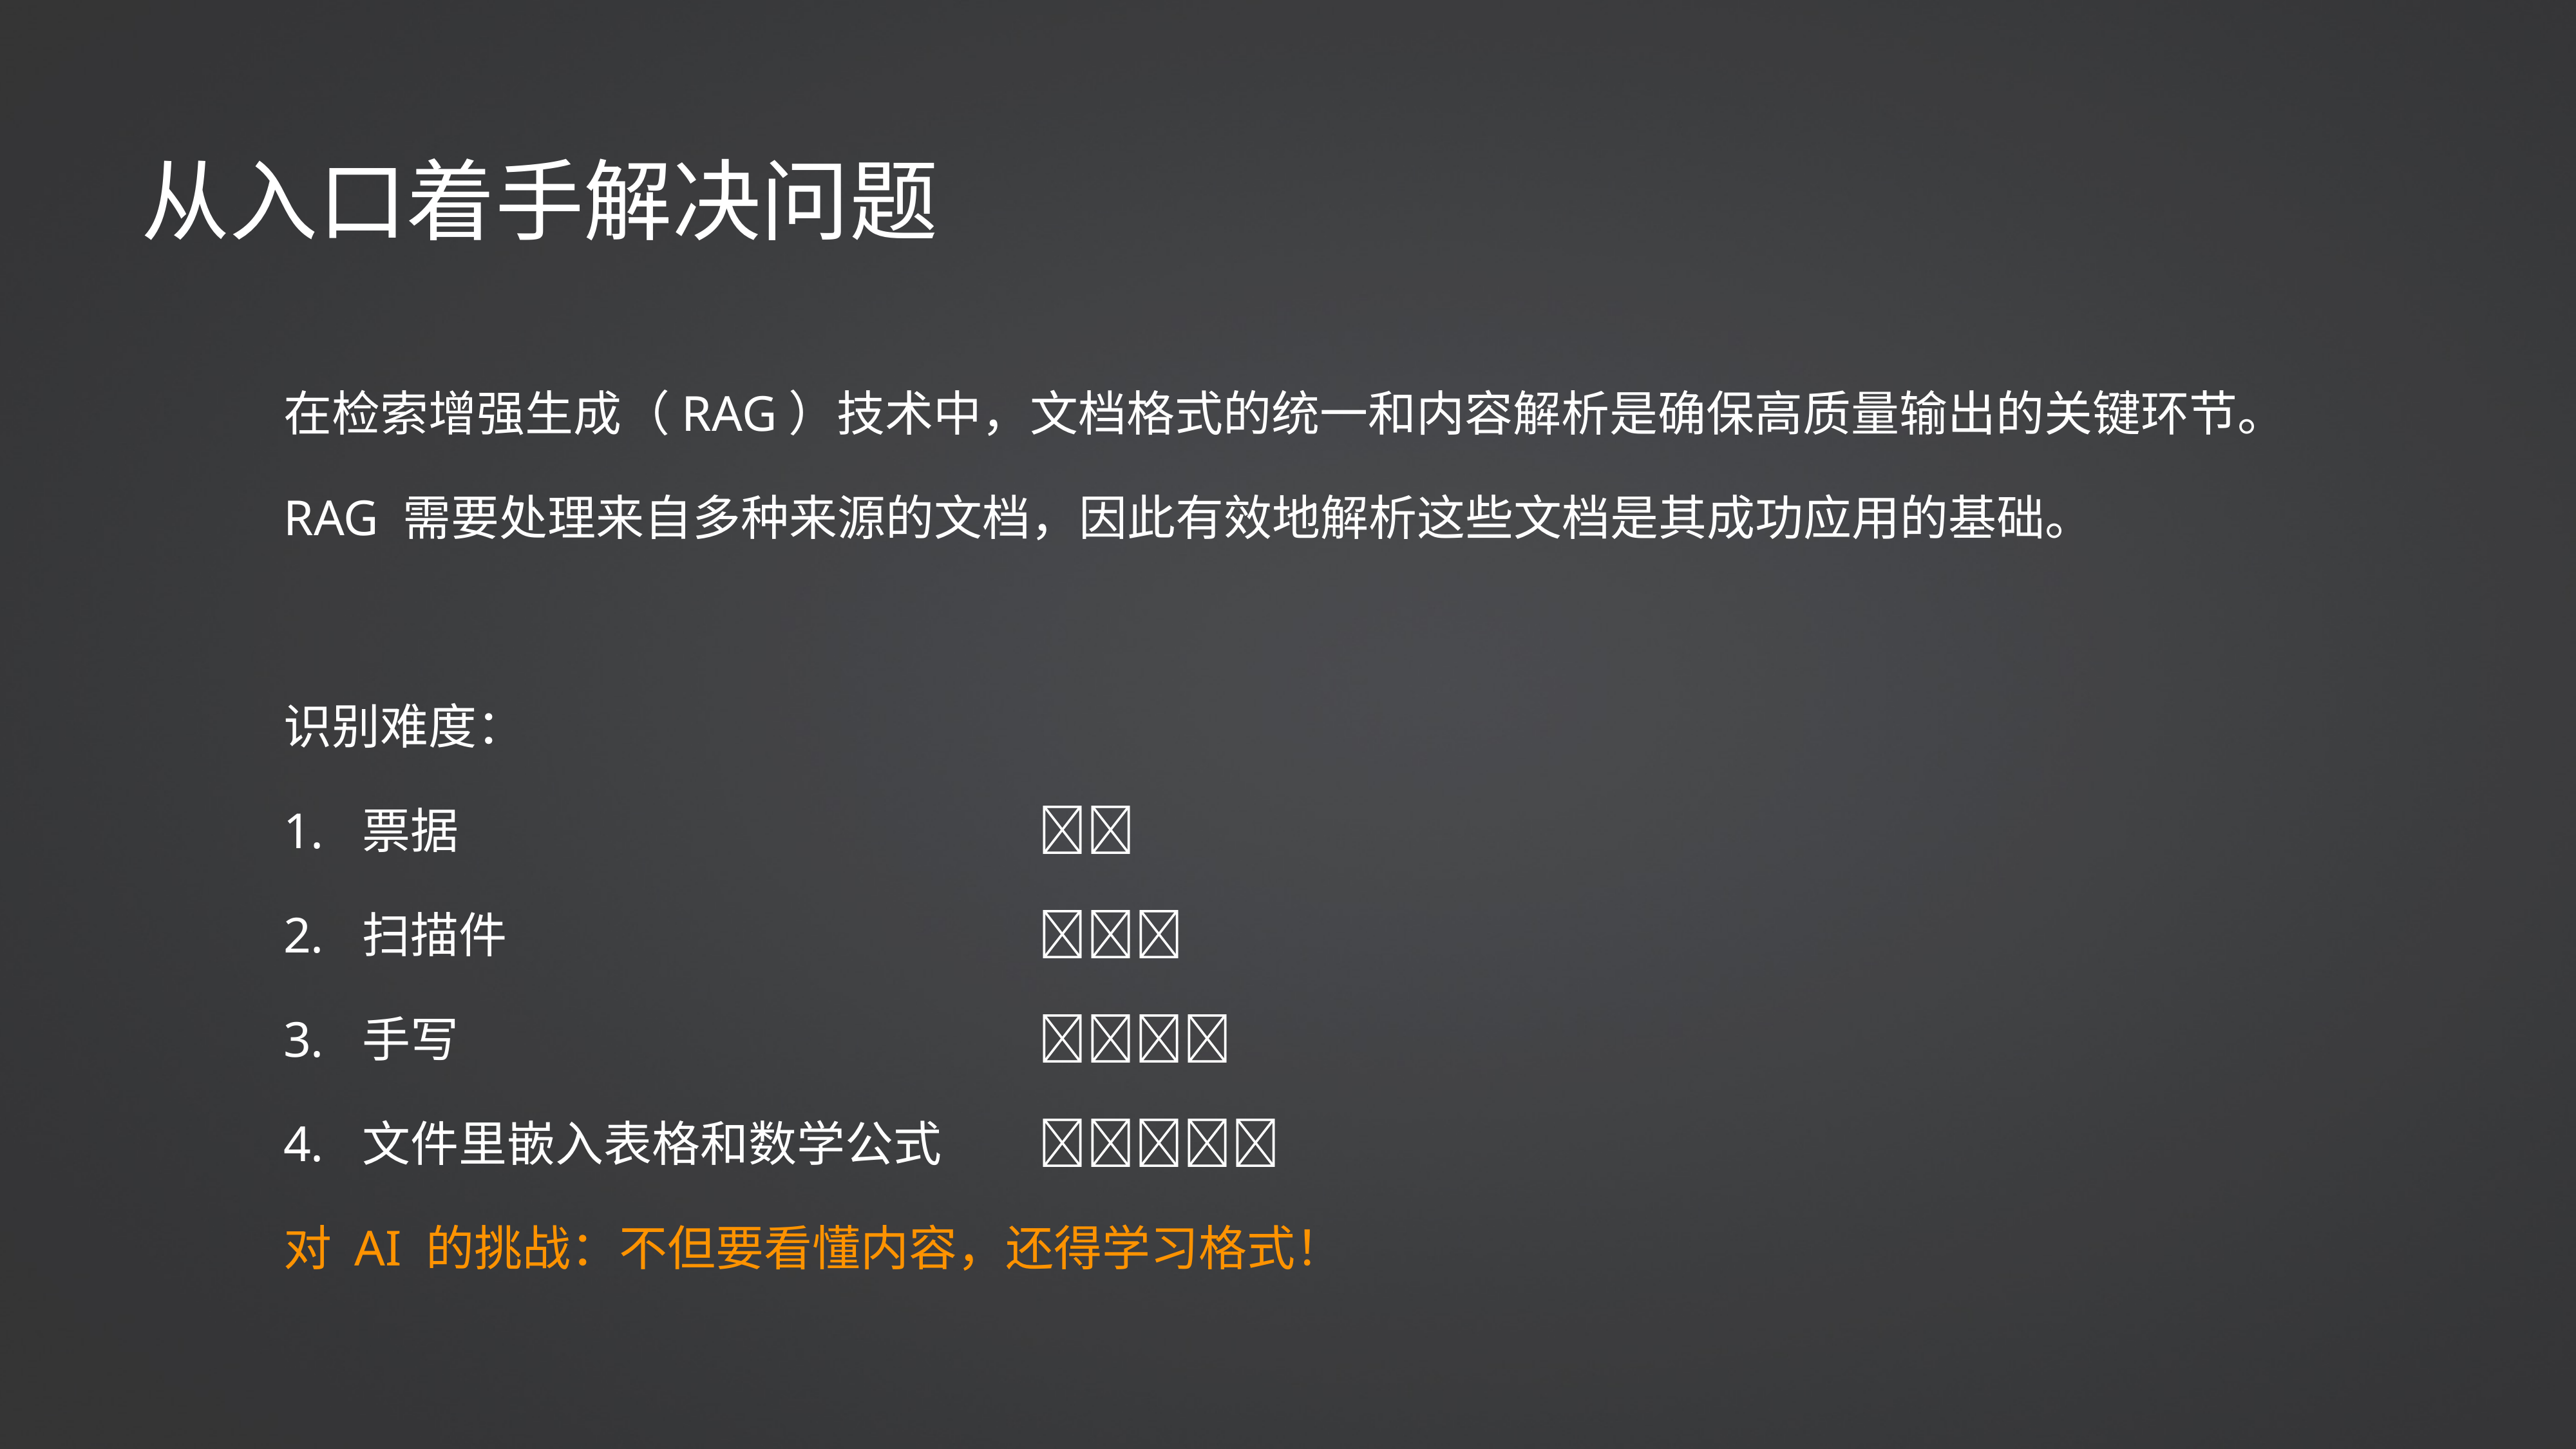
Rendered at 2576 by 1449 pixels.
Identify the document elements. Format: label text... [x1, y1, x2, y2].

text_box 从入口着手解决问题 [135, 139, 1601, 257]
picture [0, 0, 2576, 1449]
text_box 在检索增强生成（RAG）技术中，文档格式的统一和内容解析是确保高质量输出的关键环节。RAG 需要处理来自多种来源的文档，因此有效地解析这些文档是其成功应用的基础。 识别难度： 票据 🌟🌟 扫描件 🌟🌟🌟 手写 🌟🌟🌟🌟 文件里嵌入表格和数学公式 🌟🌟🌟🌟🌟 对 AI 的挑战：不但要看懂内容，还得学习格式！ [283, 336, 2290, 1276]
